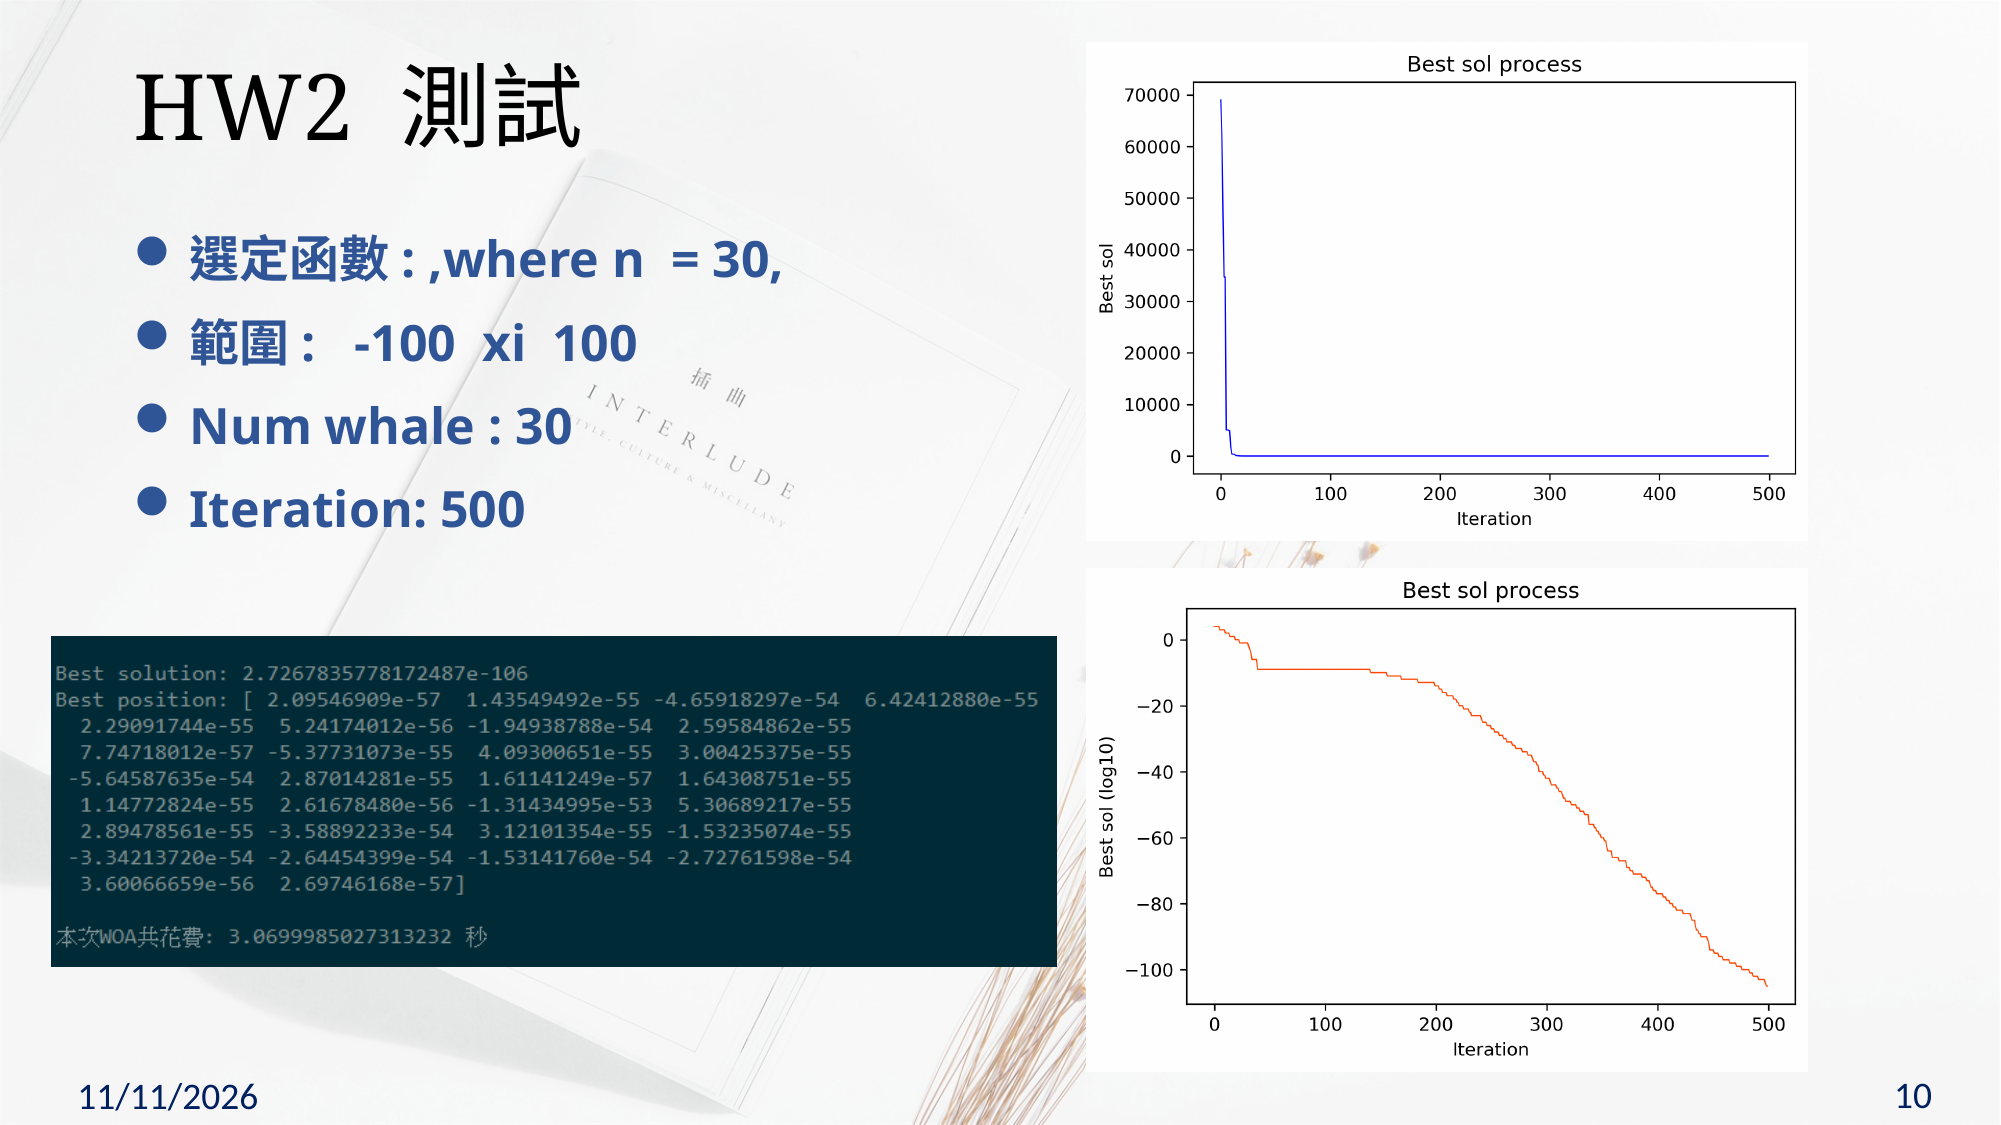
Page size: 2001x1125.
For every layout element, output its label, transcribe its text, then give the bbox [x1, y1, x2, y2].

picture [444, 779, 452, 785]
picture [1028, 693, 1036, 699]
picture [718, 851, 726, 864]
picture [282, 772, 290, 785]
picture [418, 693, 426, 699]
picture [369, 772, 377, 779]
picture [592, 825, 602, 837]
picture [507, 693, 514, 706]
slide_number 10 [1849, 1064, 1948, 1124]
picture [830, 858, 838, 864]
picture [829, 719, 837, 725]
picture [592, 798, 601, 804]
picture [829, 693, 836, 706]
picture [430, 931, 438, 943]
picture [504, 719, 515, 732]
picture [631, 779, 639, 785]
picture [193, 697, 215, 706]
picture [569, 851, 576, 864]
picture [792, 772, 800, 785]
picture [817, 693, 825, 699]
picture [730, 772, 739, 785]
picture [481, 851, 489, 864]
picture [343, 851, 352, 864]
picture [168, 772, 179, 785]
picture [580, 825, 589, 838]
picture [231, 825, 240, 838]
picture [706, 851, 713, 864]
picture [780, 851, 789, 864]
picture [168, 798, 179, 811]
picture [244, 667, 253, 680]
picture [319, 798, 324, 811]
picture [619, 699, 626, 706]
picture [866, 693, 875, 703]
picture [382, 746, 389, 759]
picture [182, 671, 190, 680]
picture [343, 825, 353, 836]
picture [194, 798, 203, 811]
picture [150, 882, 160, 890]
picture [331, 719, 337, 732]
picture [542, 851, 550, 864]
picture [82, 772, 89, 778]
picture [530, 851, 539, 864]
picture [231, 746, 240, 759]
picture [842, 798, 850, 804]
picture [344, 772, 352, 785]
picture [680, 825, 688, 838]
picture [156, 746, 179, 759]
picture [818, 699, 825, 706]
picture [341, 930, 352, 943]
picture [519, 750, 528, 759]
picture [193, 877, 216, 890]
picture [231, 772, 240, 785]
picture [442, 721, 446, 732]
picture [244, 851, 251, 864]
picture [530, 825, 539, 838]
picture [916, 693, 924, 706]
picture [84, 750, 89, 759]
picture [182, 746, 190, 759]
picture [394, 851, 403, 864]
picture [369, 780, 377, 785]
picture [791, 825, 813, 838]
picture [244, 772, 251, 785]
picture [592, 697, 602, 706]
picture [929, 693, 937, 706]
picture [82, 798, 88, 811]
picture [568, 719, 577, 732]
picture [380, 930, 388, 943]
picture [355, 693, 403, 706]
picture [318, 667, 328, 680]
picture [380, 879, 384, 890]
picture [705, 693, 713, 699]
picture [94, 693, 103, 706]
picture [729, 719, 738, 725]
picture [829, 772, 837, 778]
picture [308, 671, 313, 680]
picture [97, 667, 103, 680]
picture [293, 930, 308, 943]
picture [719, 826, 726, 836]
picture [254, 930, 262, 943]
picture [1086, 42, 1808, 541]
picture [305, 851, 326, 864]
picture [131, 671, 142, 680]
picture [842, 746, 850, 759]
picture [705, 825, 713, 838]
picture [356, 772, 363, 785]
picture [355, 879, 359, 890]
picture [667, 693, 675, 706]
picture [134, 877, 147, 890]
picture [431, 693, 439, 706]
picture [779, 772, 788, 785]
picture [245, 746, 252, 759]
picture [555, 825, 564, 838]
picture [630, 719, 638, 725]
picture [330, 772, 341, 785]
picture [343, 798, 353, 804]
picture [555, 693, 562, 706]
picture [530, 798, 540, 811]
picture [1086, 568, 1808, 1072]
picture [592, 772, 602, 785]
picture [829, 851, 836, 857]
picture [567, 798, 590, 811]
picture [171, 724, 176, 732]
picture [631, 700, 639, 706]
picture [318, 877, 328, 890]
picture [83, 719, 91, 728]
picture [468, 693, 476, 706]
picture [357, 671, 363, 680]
picture [293, 693, 326, 706]
picture [139, 927, 158, 943]
picture [144, 851, 153, 864]
picture [705, 719, 713, 725]
picture [1016, 693, 1024, 699]
picture [244, 719, 252, 725]
picture [444, 753, 452, 759]
picture [630, 753, 639, 759]
picture [542, 825, 553, 838]
picture [680, 746, 688, 759]
picture [506, 798, 514, 810]
picture [431, 851, 439, 864]
picture [231, 851, 240, 864]
picture [505, 667, 528, 680]
picture [331, 851, 338, 864]
picture [830, 779, 838, 785]
picture [443, 877, 452, 890]
picture [181, 877, 190, 883]
picture [260, 930, 277, 943]
picture [431, 798, 439, 804]
picture [742, 746, 751, 759]
picture [163, 879, 172, 890]
picture [119, 746, 129, 759]
picture [953, 693, 1001, 706]
picture [182, 859, 191, 864]
picture [65, 671, 79, 680]
picture [643, 772, 651, 778]
picture [118, 719, 136, 732]
picture [769, 776, 774, 785]
picture [555, 851, 564, 864]
picture [780, 798, 785, 811]
picture [716, 693, 727, 706]
picture [381, 719, 387, 732]
picture [467, 927, 474, 946]
picture [120, 671, 128, 680]
picture [766, 693, 777, 706]
picture [579, 851, 615, 864]
picture [766, 825, 777, 838]
picture [891, 693, 899, 706]
picture [134, 719, 154, 732]
picture [518, 858, 527, 864]
picture [544, 719, 551, 732]
picture [355, 938, 364, 943]
picture [604, 776, 615, 785]
picture [841, 851, 849, 864]
picture [431, 719, 439, 725]
picture [132, 772, 140, 785]
picture [183, 697, 190, 706]
picture [195, 779, 203, 785]
picture [506, 825, 514, 838]
picture [243, 879, 247, 890]
picture [355, 798, 398, 811]
picture [282, 851, 291, 864]
picture [113, 879, 124, 890]
picture [505, 851, 514, 864]
picture [642, 851, 650, 864]
picture [517, 719, 527, 732]
picture [144, 772, 154, 785]
picture [829, 825, 838, 838]
picture [431, 746, 439, 759]
picture [905, 693, 912, 702]
picture [481, 798, 486, 811]
picture [330, 930, 338, 943]
picture [108, 719, 115, 728]
picture [343, 877, 352, 890]
picture [754, 825, 763, 838]
picture [630, 858, 639, 864]
picture [282, 877, 290, 887]
picture [518, 798, 524, 811]
picture [307, 719, 315, 732]
picture [704, 746, 739, 759]
picture [282, 798, 290, 811]
picture [57, 693, 79, 706]
picture [106, 825, 117, 838]
picture [579, 719, 608, 732]
picture [305, 772, 316, 785]
picture [544, 697, 553, 706]
picture [396, 826, 402, 836]
picture [369, 877, 374, 890]
picture [200, 671, 215, 680]
picture [319, 772, 327, 778]
picture [144, 746, 153, 759]
picture [604, 830, 613, 838]
picture [493, 667, 502, 680]
picture [704, 772, 724, 785]
picture [531, 772, 539, 785]
picture [122, 877, 136, 890]
picture [133, 746, 140, 759]
picture [630, 825, 639, 838]
picture [443, 851, 450, 864]
picture [768, 798, 776, 807]
picture [642, 746, 651, 759]
picture [193, 671, 201, 680]
picture [741, 693, 752, 706]
picture [146, 803, 151, 811]
picture [504, 772, 515, 785]
picture [281, 746, 288, 752]
picture [481, 825, 489, 838]
picture [680, 772, 688, 785]
picture [431, 772, 439, 785]
picture [555, 772, 564, 785]
picture [205, 750, 216, 759]
picture [369, 851, 378, 864]
picture [205, 830, 215, 838]
picture [270, 667, 277, 680]
picture [171, 855, 176, 864]
picture [371, 719, 378, 732]
picture [194, 772, 202, 778]
picture [281, 719, 289, 725]
picture [194, 825, 203, 838]
picture [791, 697, 802, 706]
picture [281, 930, 295, 943]
picture [405, 829, 414, 838]
picture [394, 772, 402, 785]
picture [716, 800, 733, 811]
picture [542, 772, 550, 785]
picture [316, 930, 327, 943]
picture [182, 772, 191, 785]
picture [442, 825, 453, 838]
picture [803, 776, 814, 785]
picture [741, 772, 764, 785]
picture [382, 851, 396, 864]
picture [146, 829, 151, 838]
picture [481, 719, 486, 732]
picture [431, 825, 439, 838]
picture [392, 930, 401, 943]
picture [206, 776, 216, 785]
picture [744, 825, 751, 836]
picture [82, 852, 91, 864]
picture [830, 753, 838, 759]
picture [754, 798, 764, 811]
picture [604, 750, 615, 759]
picture [172, 667, 178, 680]
picture [157, 772, 165, 785]
picture [642, 825, 651, 838]
picture [270, 693, 277, 702]
picture [157, 851, 166, 864]
picture [680, 798, 688, 804]
picture [755, 693, 763, 706]
picture [580, 772, 587, 785]
picture [754, 746, 763, 759]
picture [232, 931, 239, 941]
picture [106, 879, 110, 890]
picture [83, 697, 91, 706]
picture [419, 700, 427, 706]
picture [380, 667, 391, 680]
picture [333, 750, 338, 759]
picture [780, 693, 788, 699]
picture [481, 772, 489, 785]
picture [145, 697, 153, 706]
picture [518, 772, 526, 785]
picture [83, 671, 91, 680]
picture [791, 851, 814, 864]
picture [942, 693, 950, 706]
picture [617, 693, 625, 699]
picture [792, 798, 801, 811]
picture [131, 825, 142, 838]
picture [477, 927, 483, 940]
picture [407, 667, 414, 680]
picture [318, 719, 328, 732]
picture [320, 699, 327, 706]
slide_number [62, 1064, 286, 1124]
picture [467, 671, 478, 680]
picture [691, 693, 702, 706]
picture [730, 833, 739, 838]
picture [344, 746, 352, 759]
picture [1017, 700, 1025, 706]
picture [505, 746, 521, 759]
picture [305, 800, 309, 811]
picture [344, 719, 352, 725]
picture [405, 930, 413, 943]
picture [518, 693, 526, 706]
picture [343, 667, 352, 680]
picture [231, 798, 240, 804]
picture [581, 753, 589, 759]
picture [532, 746, 578, 759]
picture [244, 825, 252, 838]
picture [355, 719, 373, 732]
picture [530, 693, 538, 706]
picture [181, 719, 209, 732]
picture [593, 746, 601, 759]
picture [741, 851, 752, 864]
picture [581, 693, 589, 706]
picture [767, 858, 776, 864]
picture [1030, 699, 1037, 706]
picture [518, 825, 527, 838]
picture [630, 772, 637, 778]
picture [157, 719, 163, 732]
picture [132, 798, 141, 811]
picture [158, 798, 165, 806]
picture [580, 746, 587, 752]
picture [555, 798, 565, 811]
picture [293, 668, 304, 677]
picture [842, 719, 850, 725]
picture [356, 851, 363, 864]
picture [741, 719, 782, 732]
title HW2 測試 [51, 11, 666, 212]
picture [716, 719, 727, 732]
picture [630, 798, 638, 804]
picture [643, 798, 651, 810]
picture [231, 719, 240, 725]
picture [630, 851, 637, 857]
picture [83, 779, 91, 785]
picture [330, 800, 334, 811]
picture [87, 930, 136, 943]
picture [368, 746, 378, 759]
picture [108, 750, 114, 759]
picture [569, 697, 578, 706]
picture [842, 772, 850, 785]
picture [306, 930, 315, 943]
picture [443, 772, 451, 778]
picture [369, 833, 378, 838]
picture [405, 776, 416, 785]
picture [543, 798, 551, 811]
picture [630, 693, 638, 699]
picture [107, 858, 116, 864]
picture [706, 699, 713, 706]
picture [244, 798, 252, 804]
picture [554, 719, 565, 732]
picture [118, 851, 127, 864]
picture [529, 719, 540, 732]
picture [183, 798, 190, 806]
picture [767, 851, 774, 857]
picture [169, 825, 192, 838]
picture [106, 772, 127, 785]
picture [183, 928, 203, 947]
picture [405, 855, 416, 864]
picture [542, 693, 551, 700]
picture [418, 667, 428, 680]
picture [331, 877, 340, 890]
picture [442, 800, 446, 811]
picture [630, 746, 637, 752]
picture [83, 877, 91, 889]
picture [395, 747, 416, 759]
picture [568, 825, 576, 838]
picture [396, 798, 409, 811]
picture [569, 772, 576, 781]
picture [682, 719, 688, 728]
picture [107, 798, 113, 811]
picture [119, 798, 129, 811]
picture [284, 826, 290, 836]
picture [431, 877, 439, 883]
picture [356, 746, 365, 759]
picture [730, 693, 738, 706]
picture [803, 750, 814, 759]
picture [158, 697, 165, 706]
picture [318, 825, 341, 838]
picture [193, 851, 216, 864]
picture [169, 693, 178, 706]
picture [231, 877, 240, 883]
picture [705, 798, 713, 811]
picture [57, 667, 64, 680]
picture [331, 693, 338, 706]
picture [493, 693, 500, 706]
picture [443, 746, 450, 752]
picture [736, 798, 752, 811]
picture [119, 697, 142, 710]
picture [480, 746, 490, 759]
picture [156, 825, 167, 838]
picture [380, 772, 391, 785]
picture [156, 671, 165, 680]
picture [306, 825, 315, 838]
picture [393, 667, 402, 680]
picture [58, 927, 75, 947]
picture [382, 825, 389, 838]
picture [642, 719, 652, 732]
picture [794, 719, 800, 728]
picture [755, 851, 763, 864]
picture [829, 746, 836, 752]
picture [567, 693, 576, 700]
picture [829, 798, 837, 804]
picture [118, 825, 129, 838]
picture [369, 934, 374, 943]
picture [194, 746, 203, 759]
picture [842, 825, 850, 838]
picture [792, 746, 800, 759]
picture [170, 934, 179, 946]
picture [282, 753, 290, 759]
picture [145, 665, 153, 680]
picture [281, 667, 291, 680]
picture [430, 667, 453, 680]
picture [394, 719, 402, 727]
picture [305, 879, 309, 890]
picture [387, 877, 413, 890]
